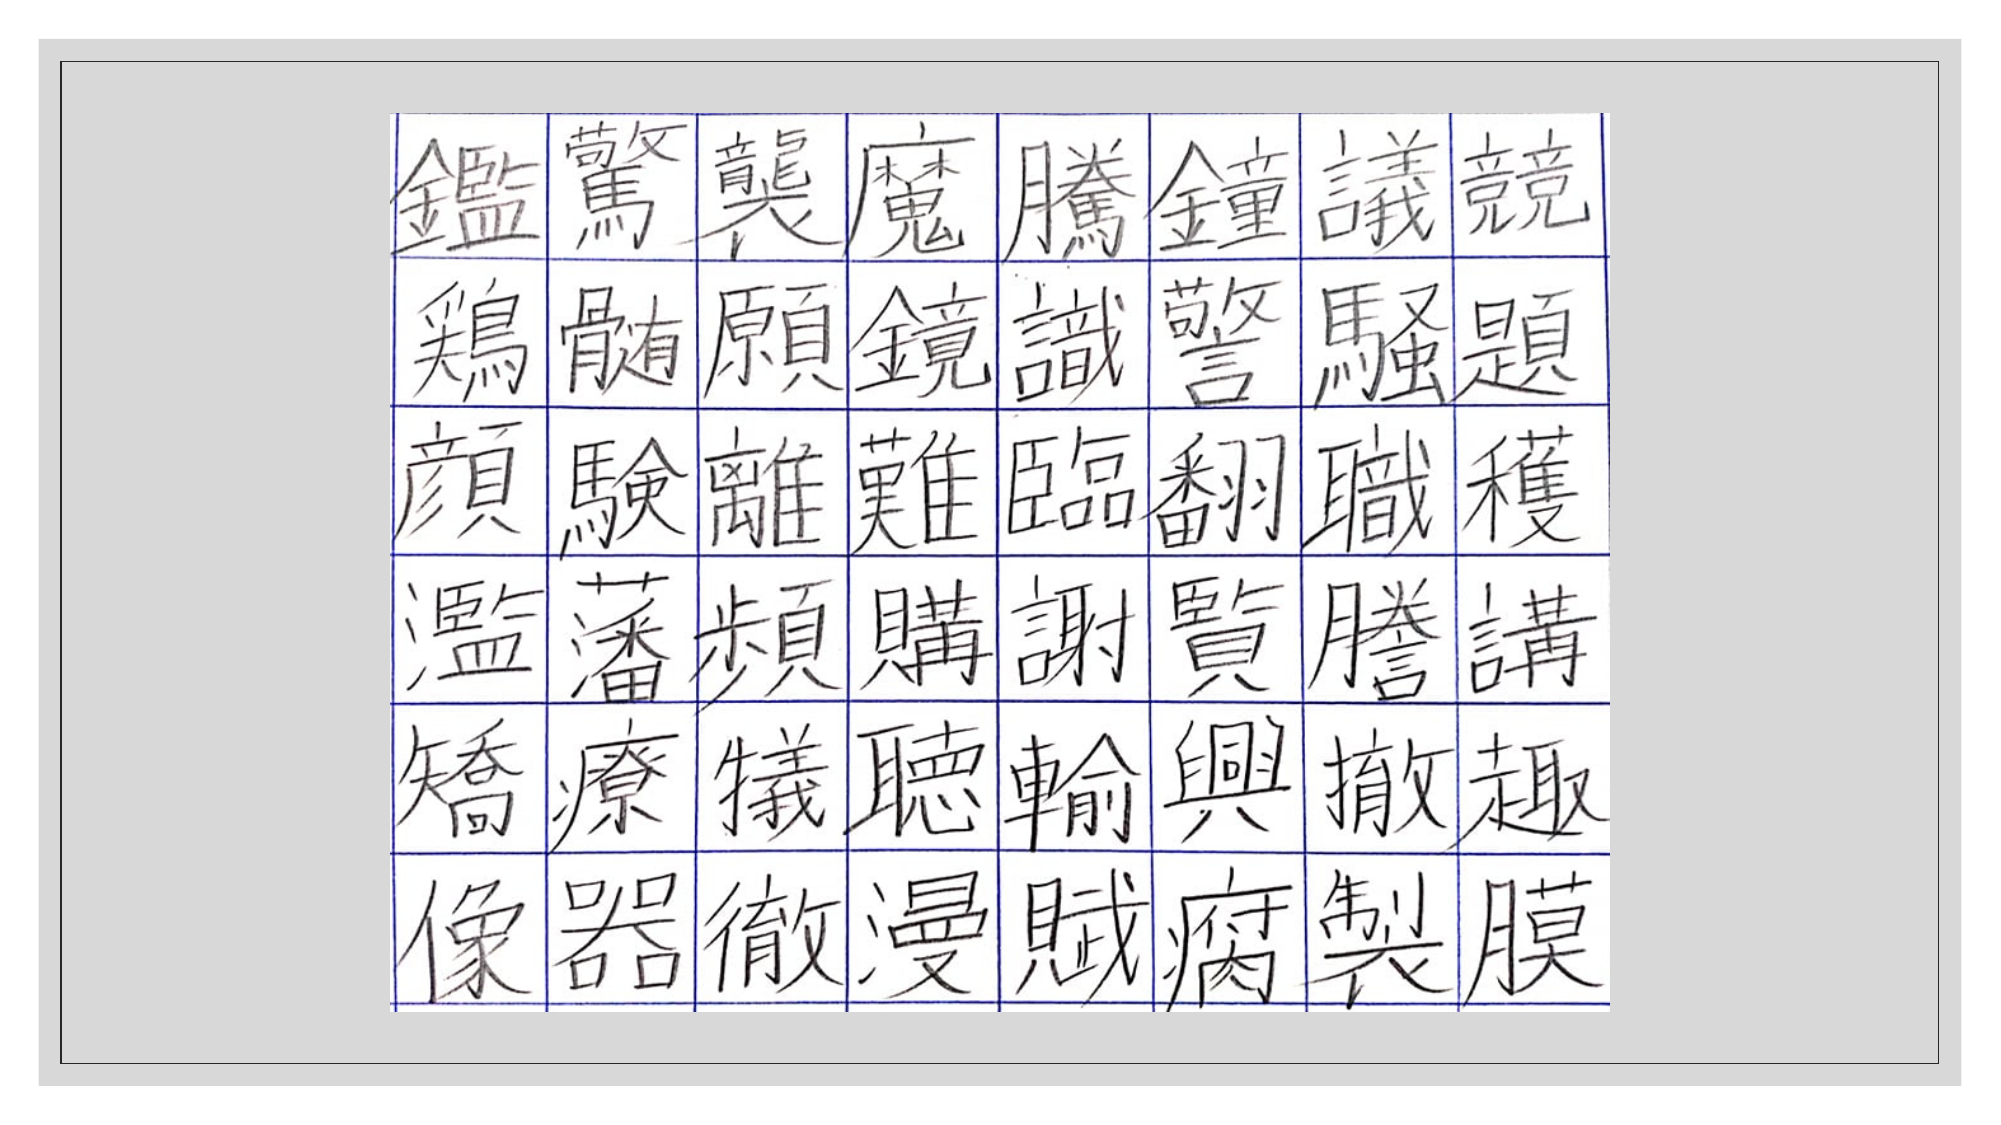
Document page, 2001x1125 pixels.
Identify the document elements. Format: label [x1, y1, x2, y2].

list [389, 113, 1610, 1012]
